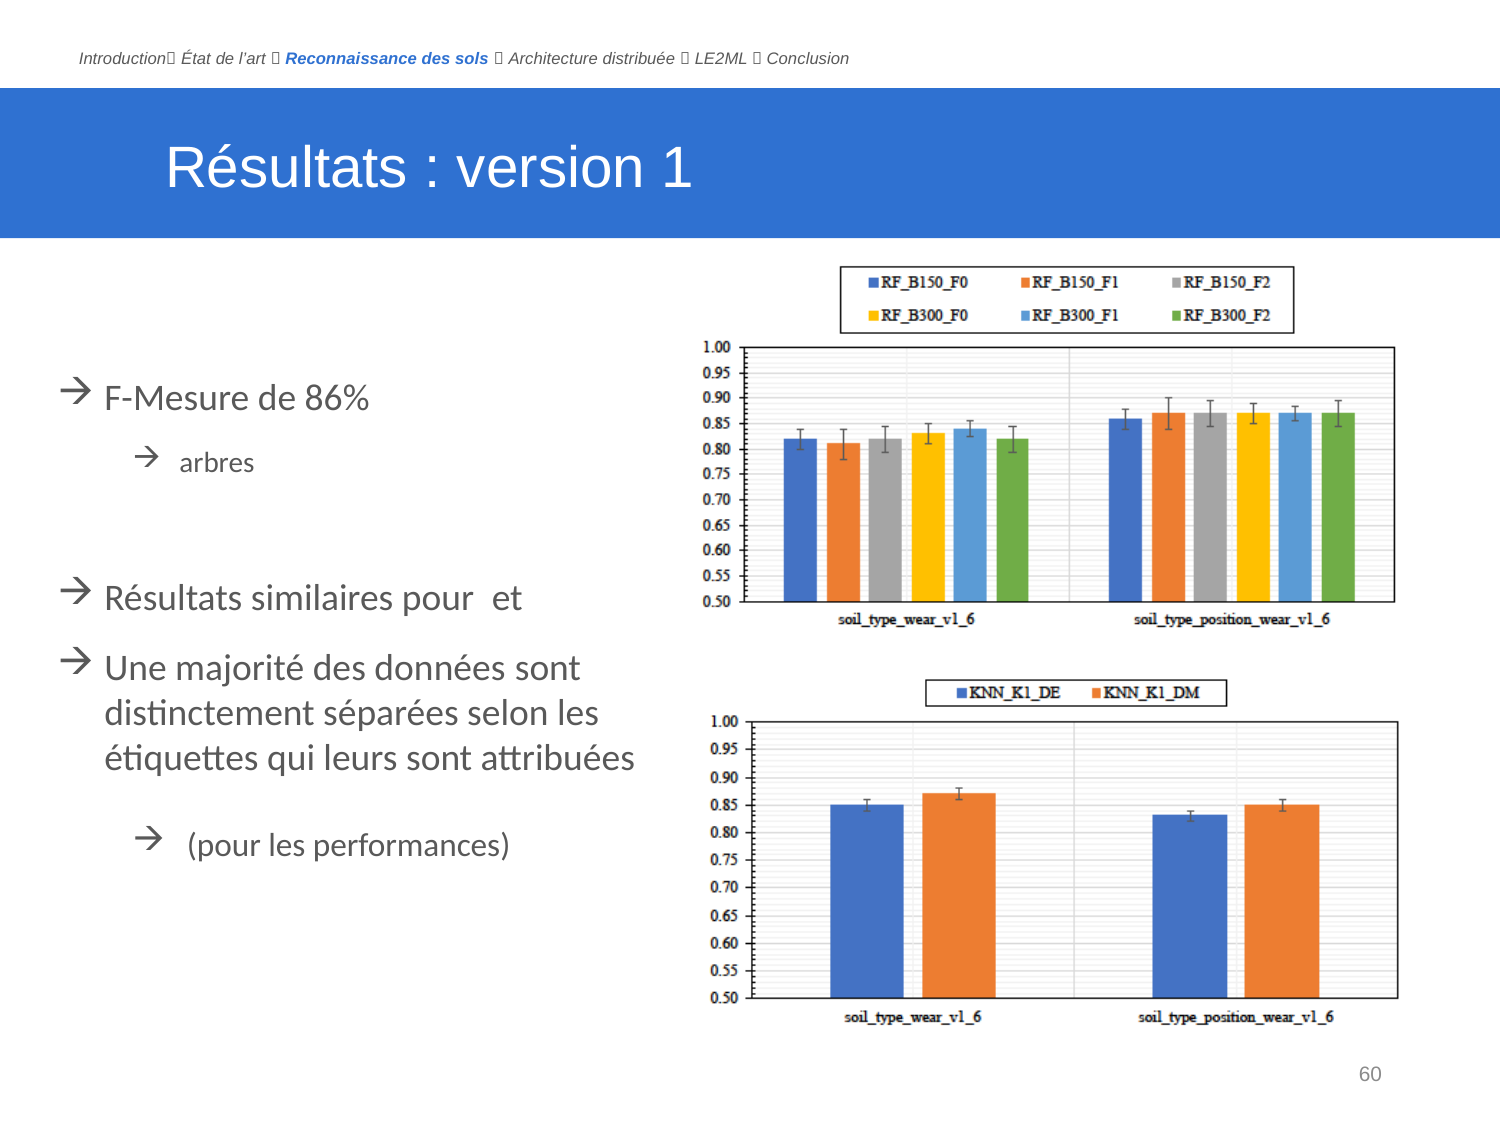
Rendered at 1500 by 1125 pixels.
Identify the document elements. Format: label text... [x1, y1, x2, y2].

text_box Introduction État de l’art  Reconnaissance des sols  Architecture distribuée  LE2ML  Conclusion [64, 40, 1426, 75]
slide_number 60 [1059, 1051, 1397, 1103]
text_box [692, 252, 1427, 646]
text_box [691, 658, 1426, 1051]
title Résultats : version 1 [0, 88, 1500, 239]
